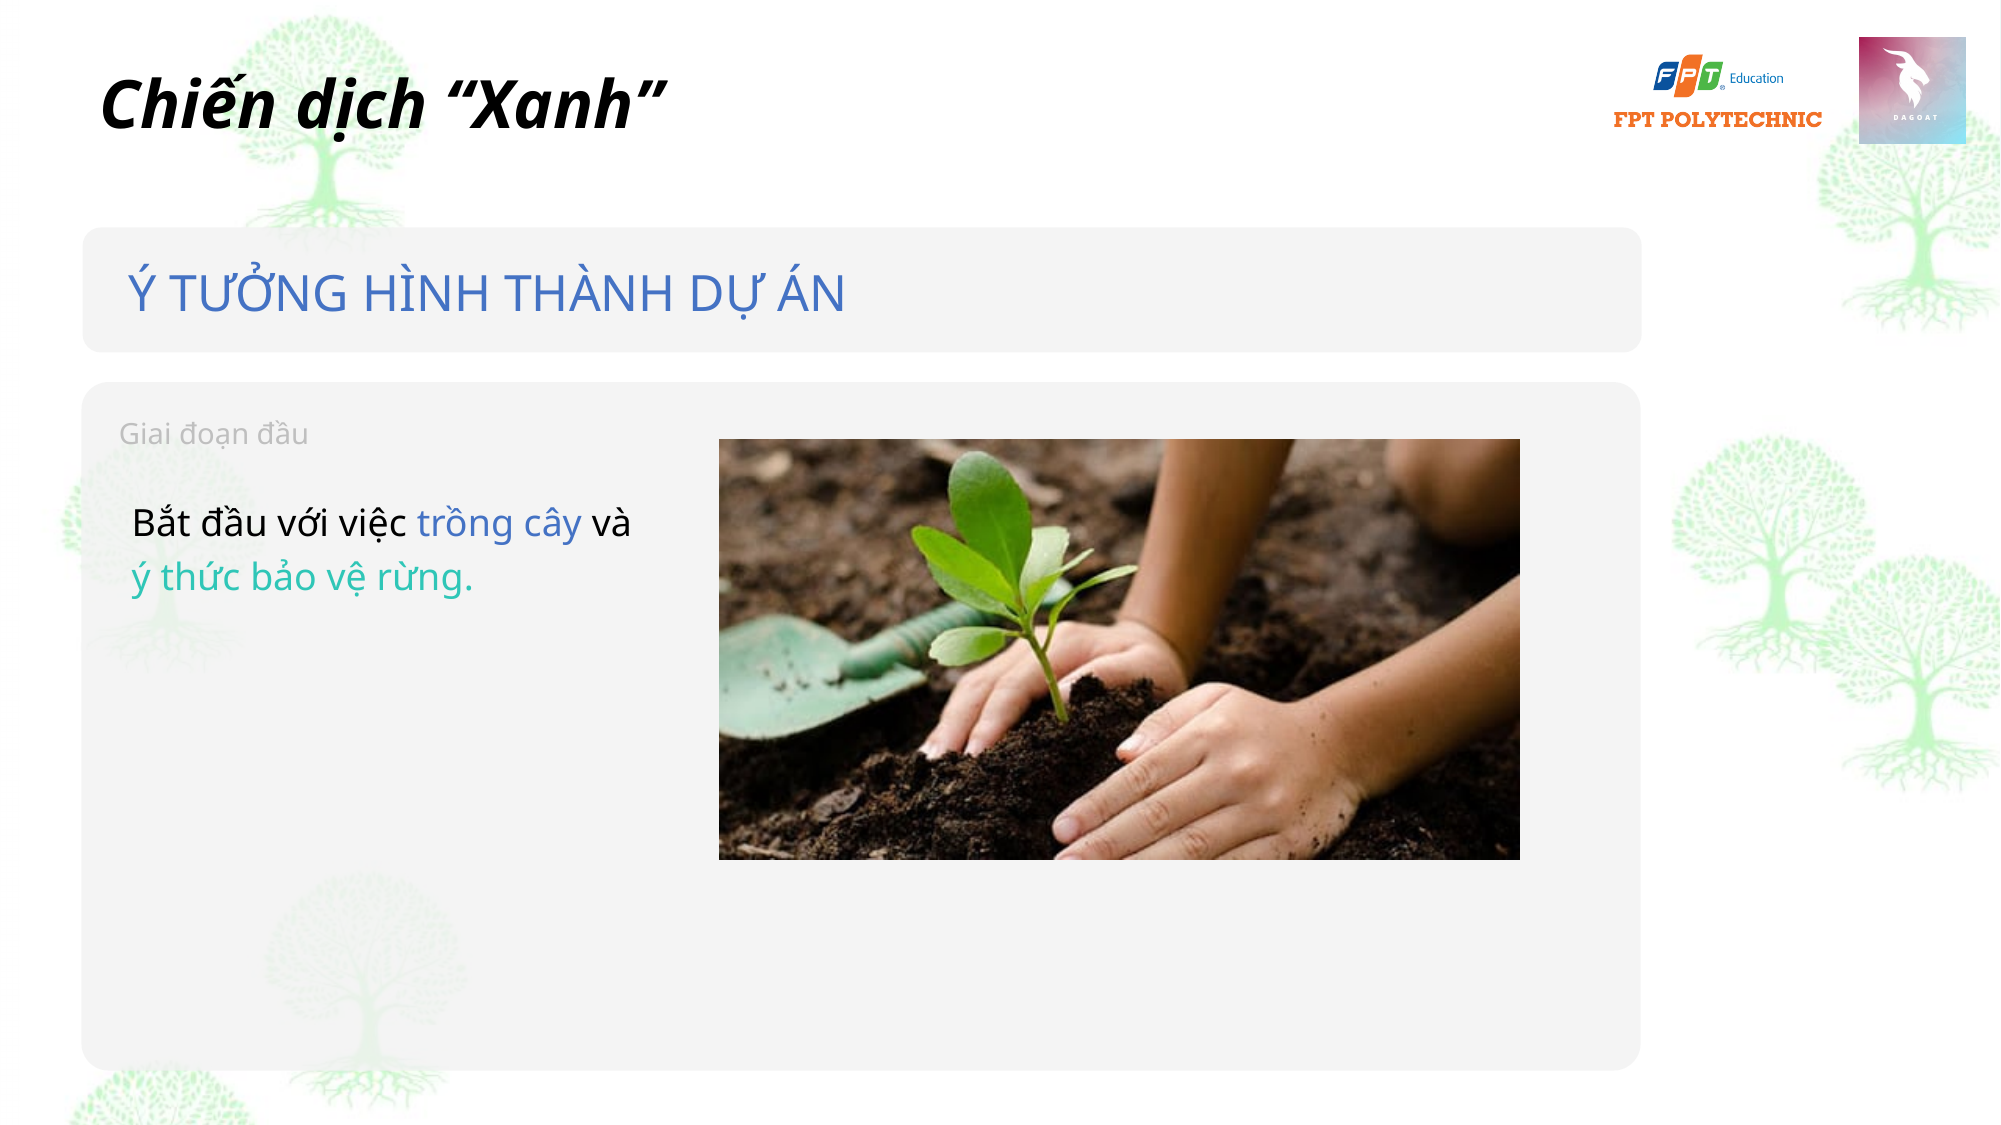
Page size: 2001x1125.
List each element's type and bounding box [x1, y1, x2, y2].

text_box [1609, 37, 1966, 144]
picture [0, 0, 2001, 1125]
